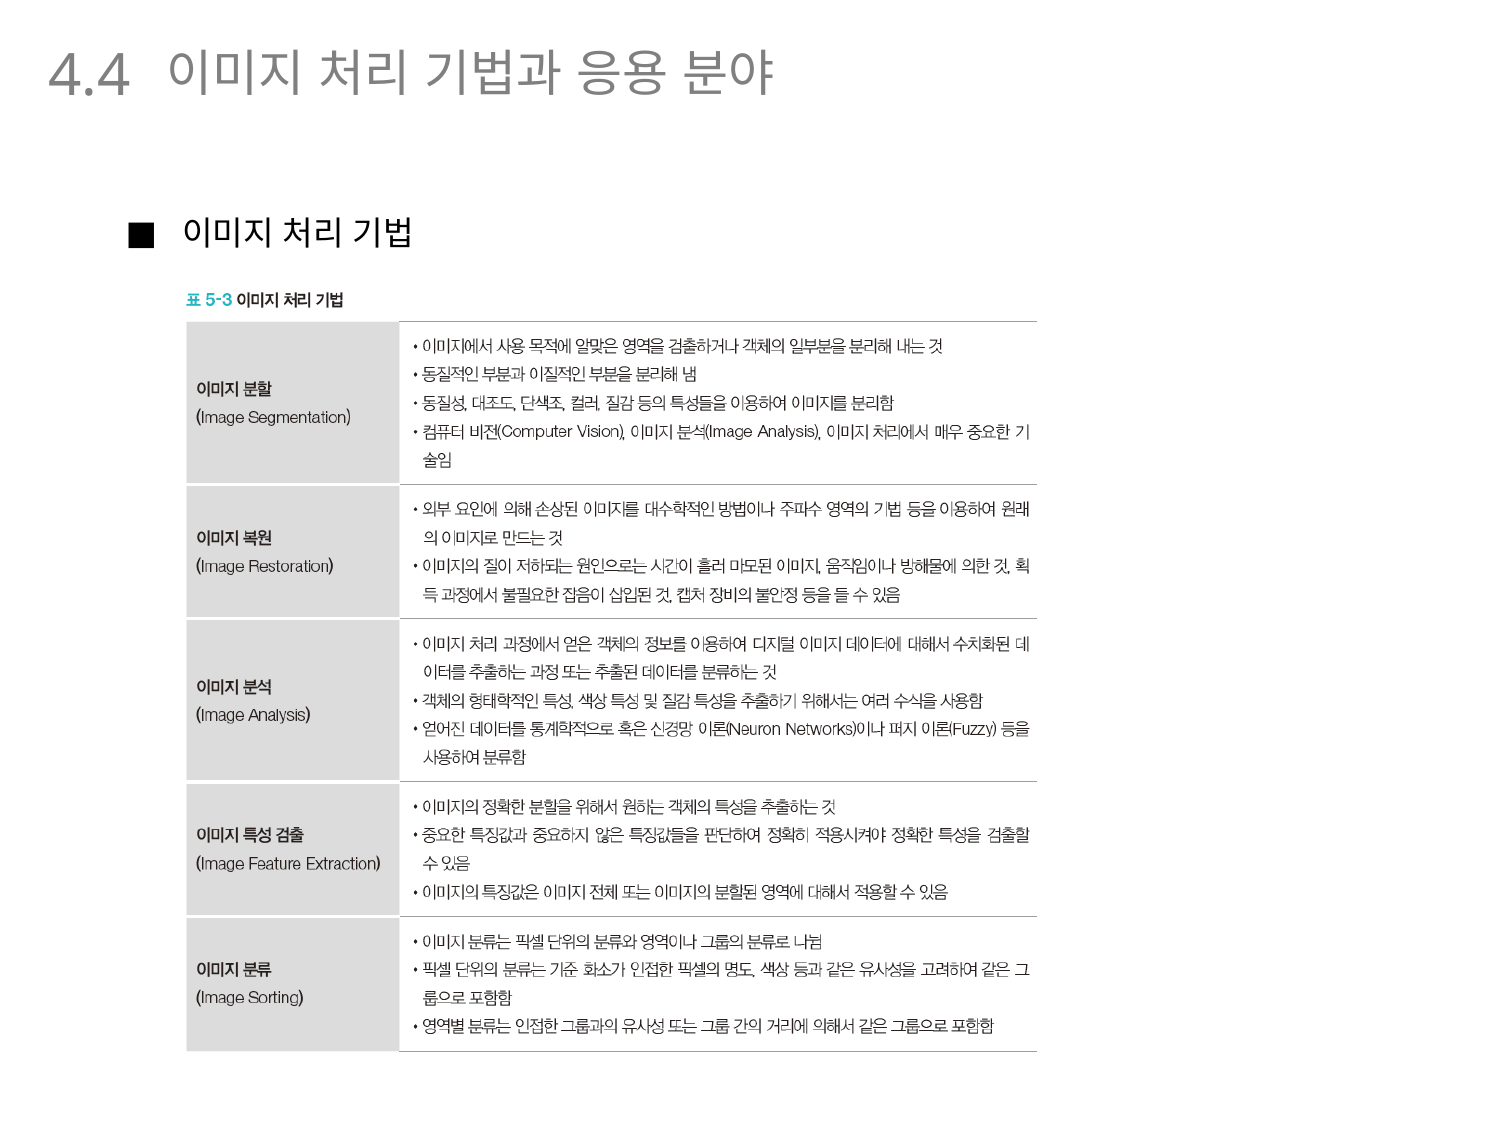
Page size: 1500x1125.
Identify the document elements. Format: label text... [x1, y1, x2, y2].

text_box 이미지 처리 기법 [110, 184, 1447, 1000]
text_box 4.4 [41, 44, 184, 130]
text_box 이미지 처리 기법과 응용 분야 [159, 41, 870, 127]
picture [179, 284, 1043, 1056]
